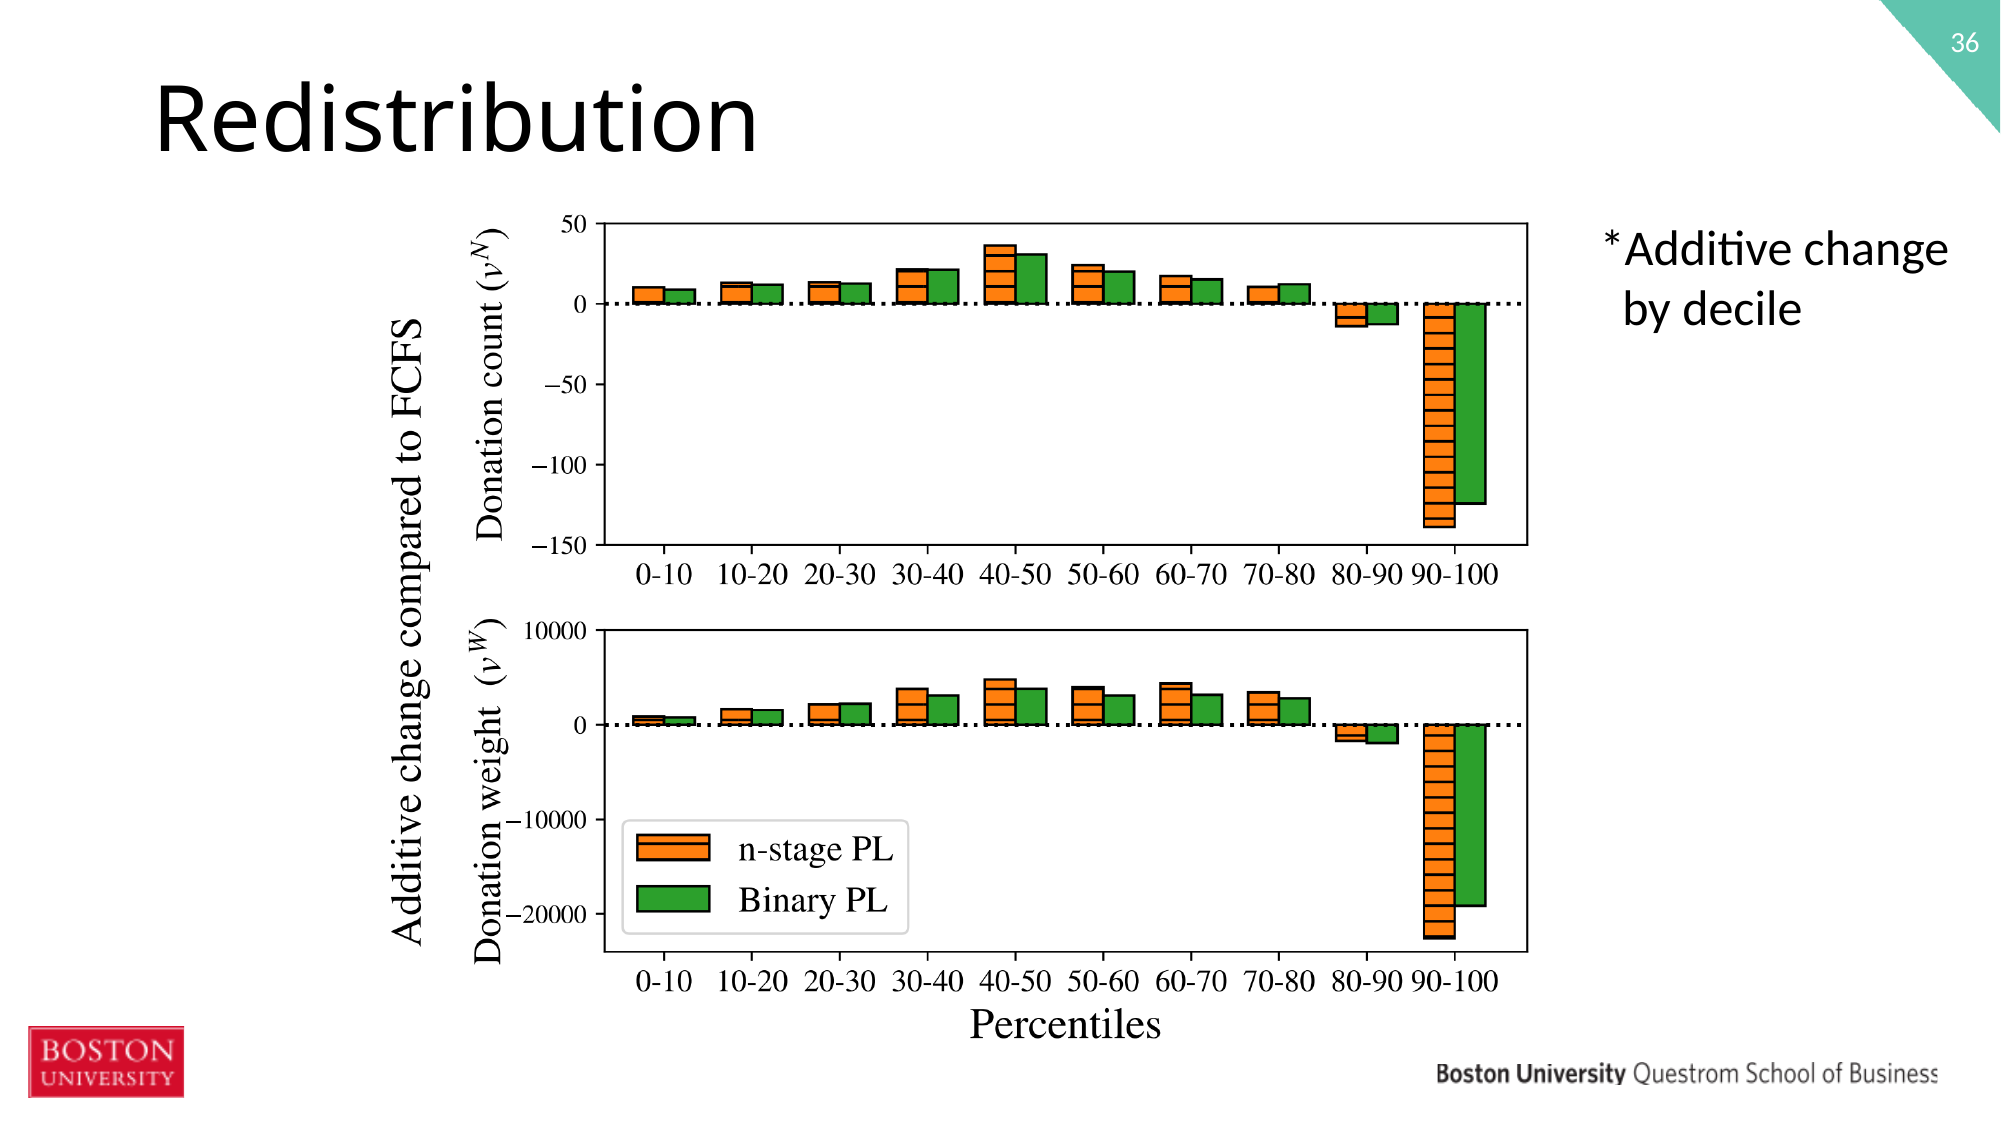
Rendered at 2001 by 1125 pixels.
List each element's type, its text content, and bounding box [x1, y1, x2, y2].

picture [1821, 0, 2001, 159]
picture [353, 183, 1583, 1064]
text_box *Additive change by decile [1584, 207, 1976, 343]
title Redistribution [137, 59, 1863, 185]
